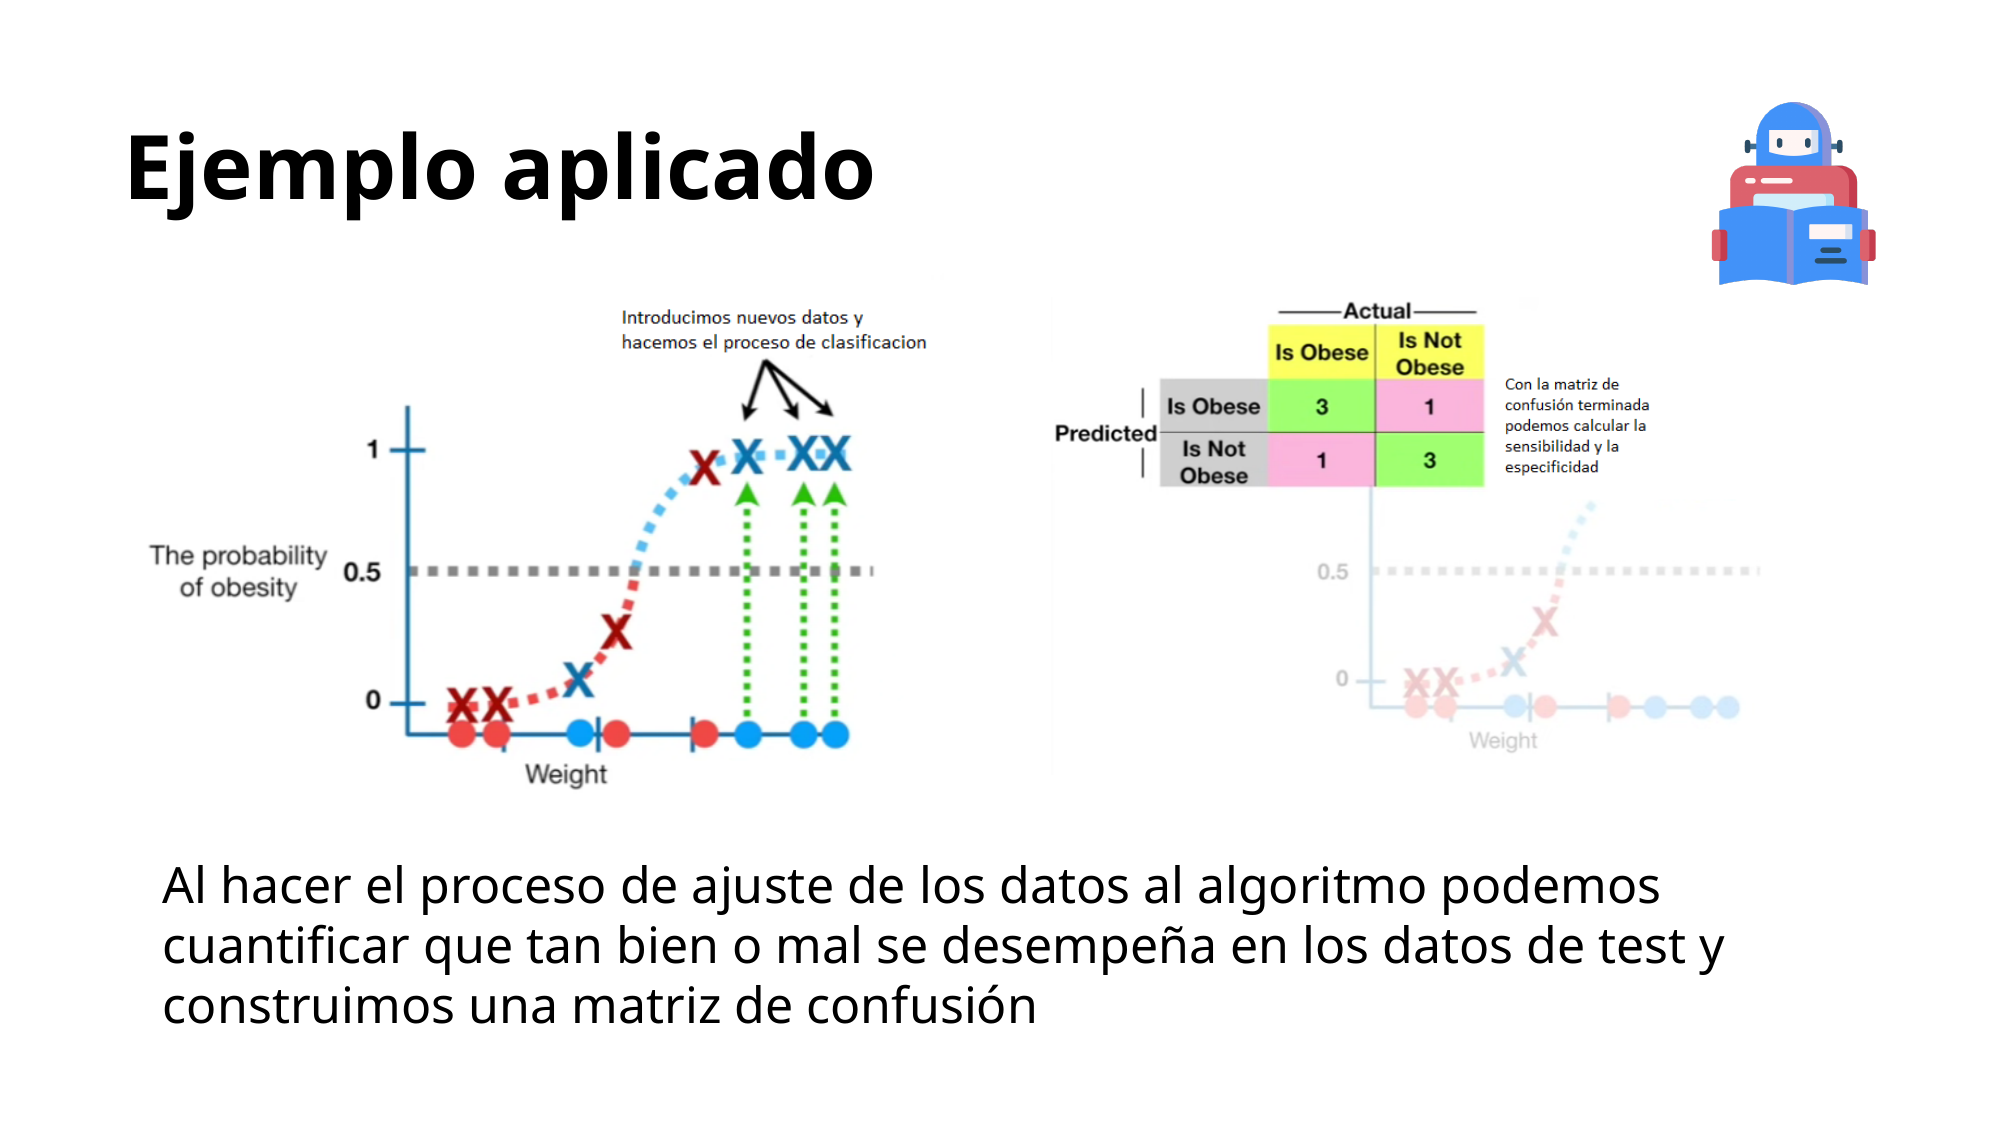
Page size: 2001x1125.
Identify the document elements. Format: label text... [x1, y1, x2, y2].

text_box Al hacer el proceso de ajuste de los datos al algoritmo podemos cuantificar que tan bien o mal se desempeña en los datos de test y construimos una matriz de confusión [142, 833, 1844, 1054]
picture [1051, 297, 1885, 775]
picture [1702, 102, 1885, 285]
picture [142, 269, 966, 804]
text_box Ejemplo aplicado [103, 102, 1702, 239]
